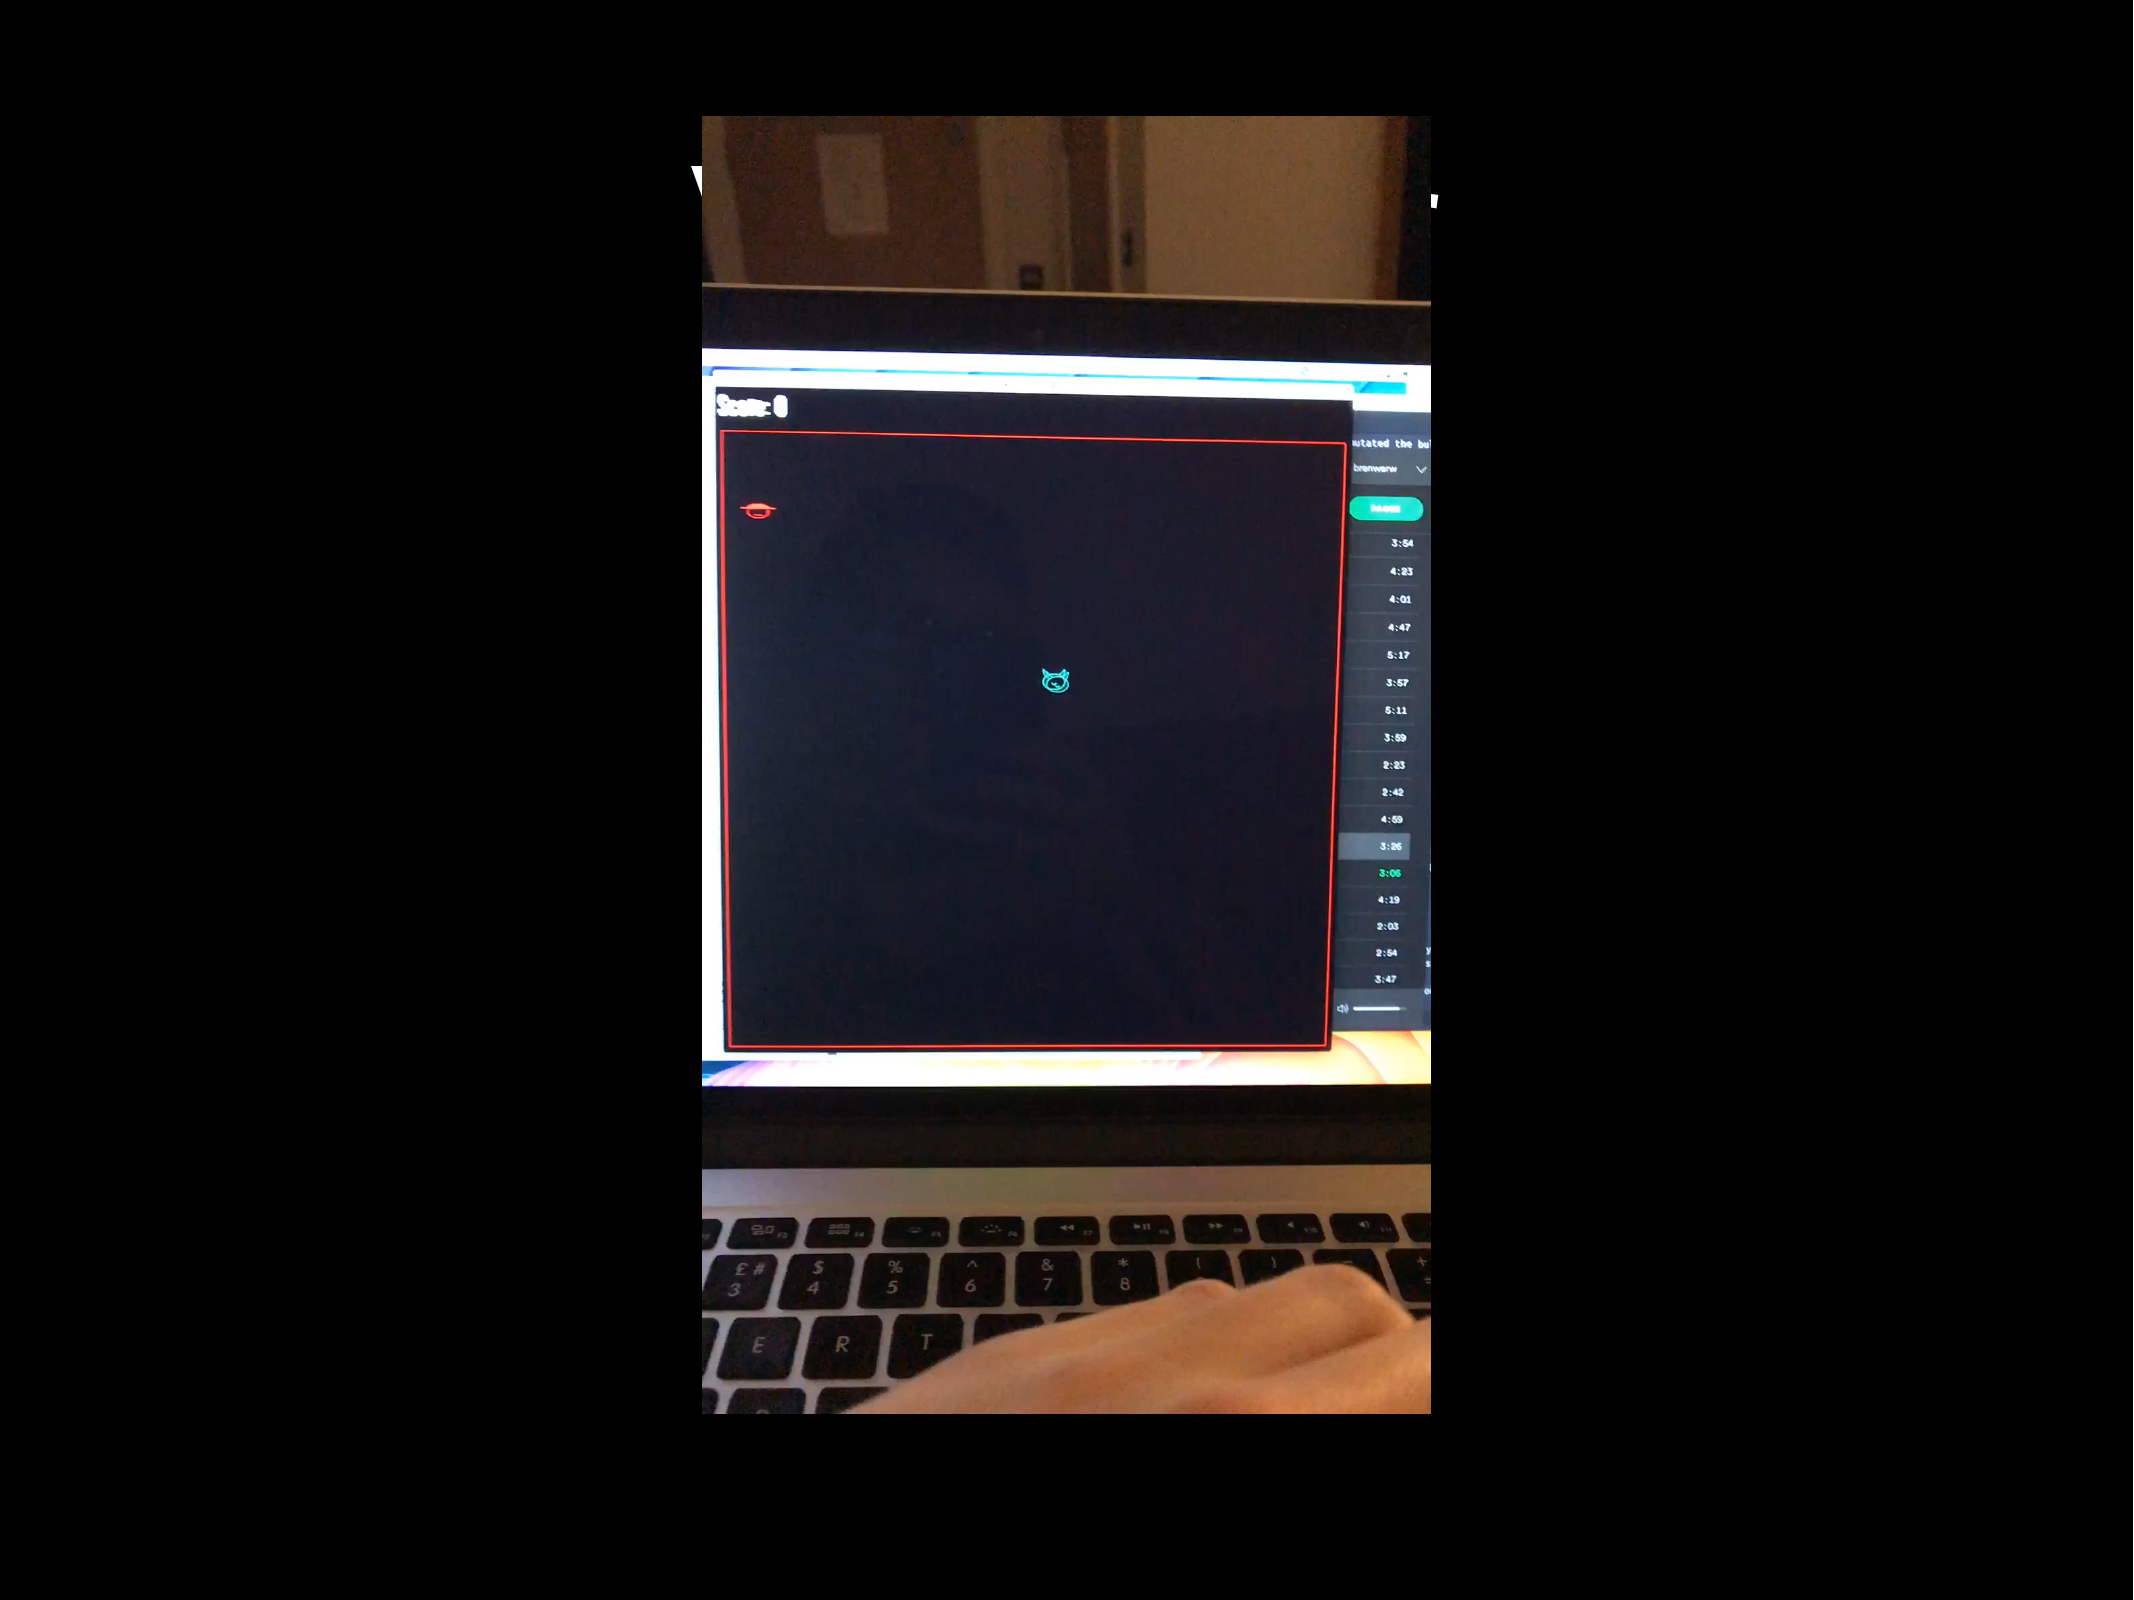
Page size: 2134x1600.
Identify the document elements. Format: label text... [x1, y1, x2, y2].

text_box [701, 115, 1433, 1415]
title Video her [155, 41, 1978, 397]
